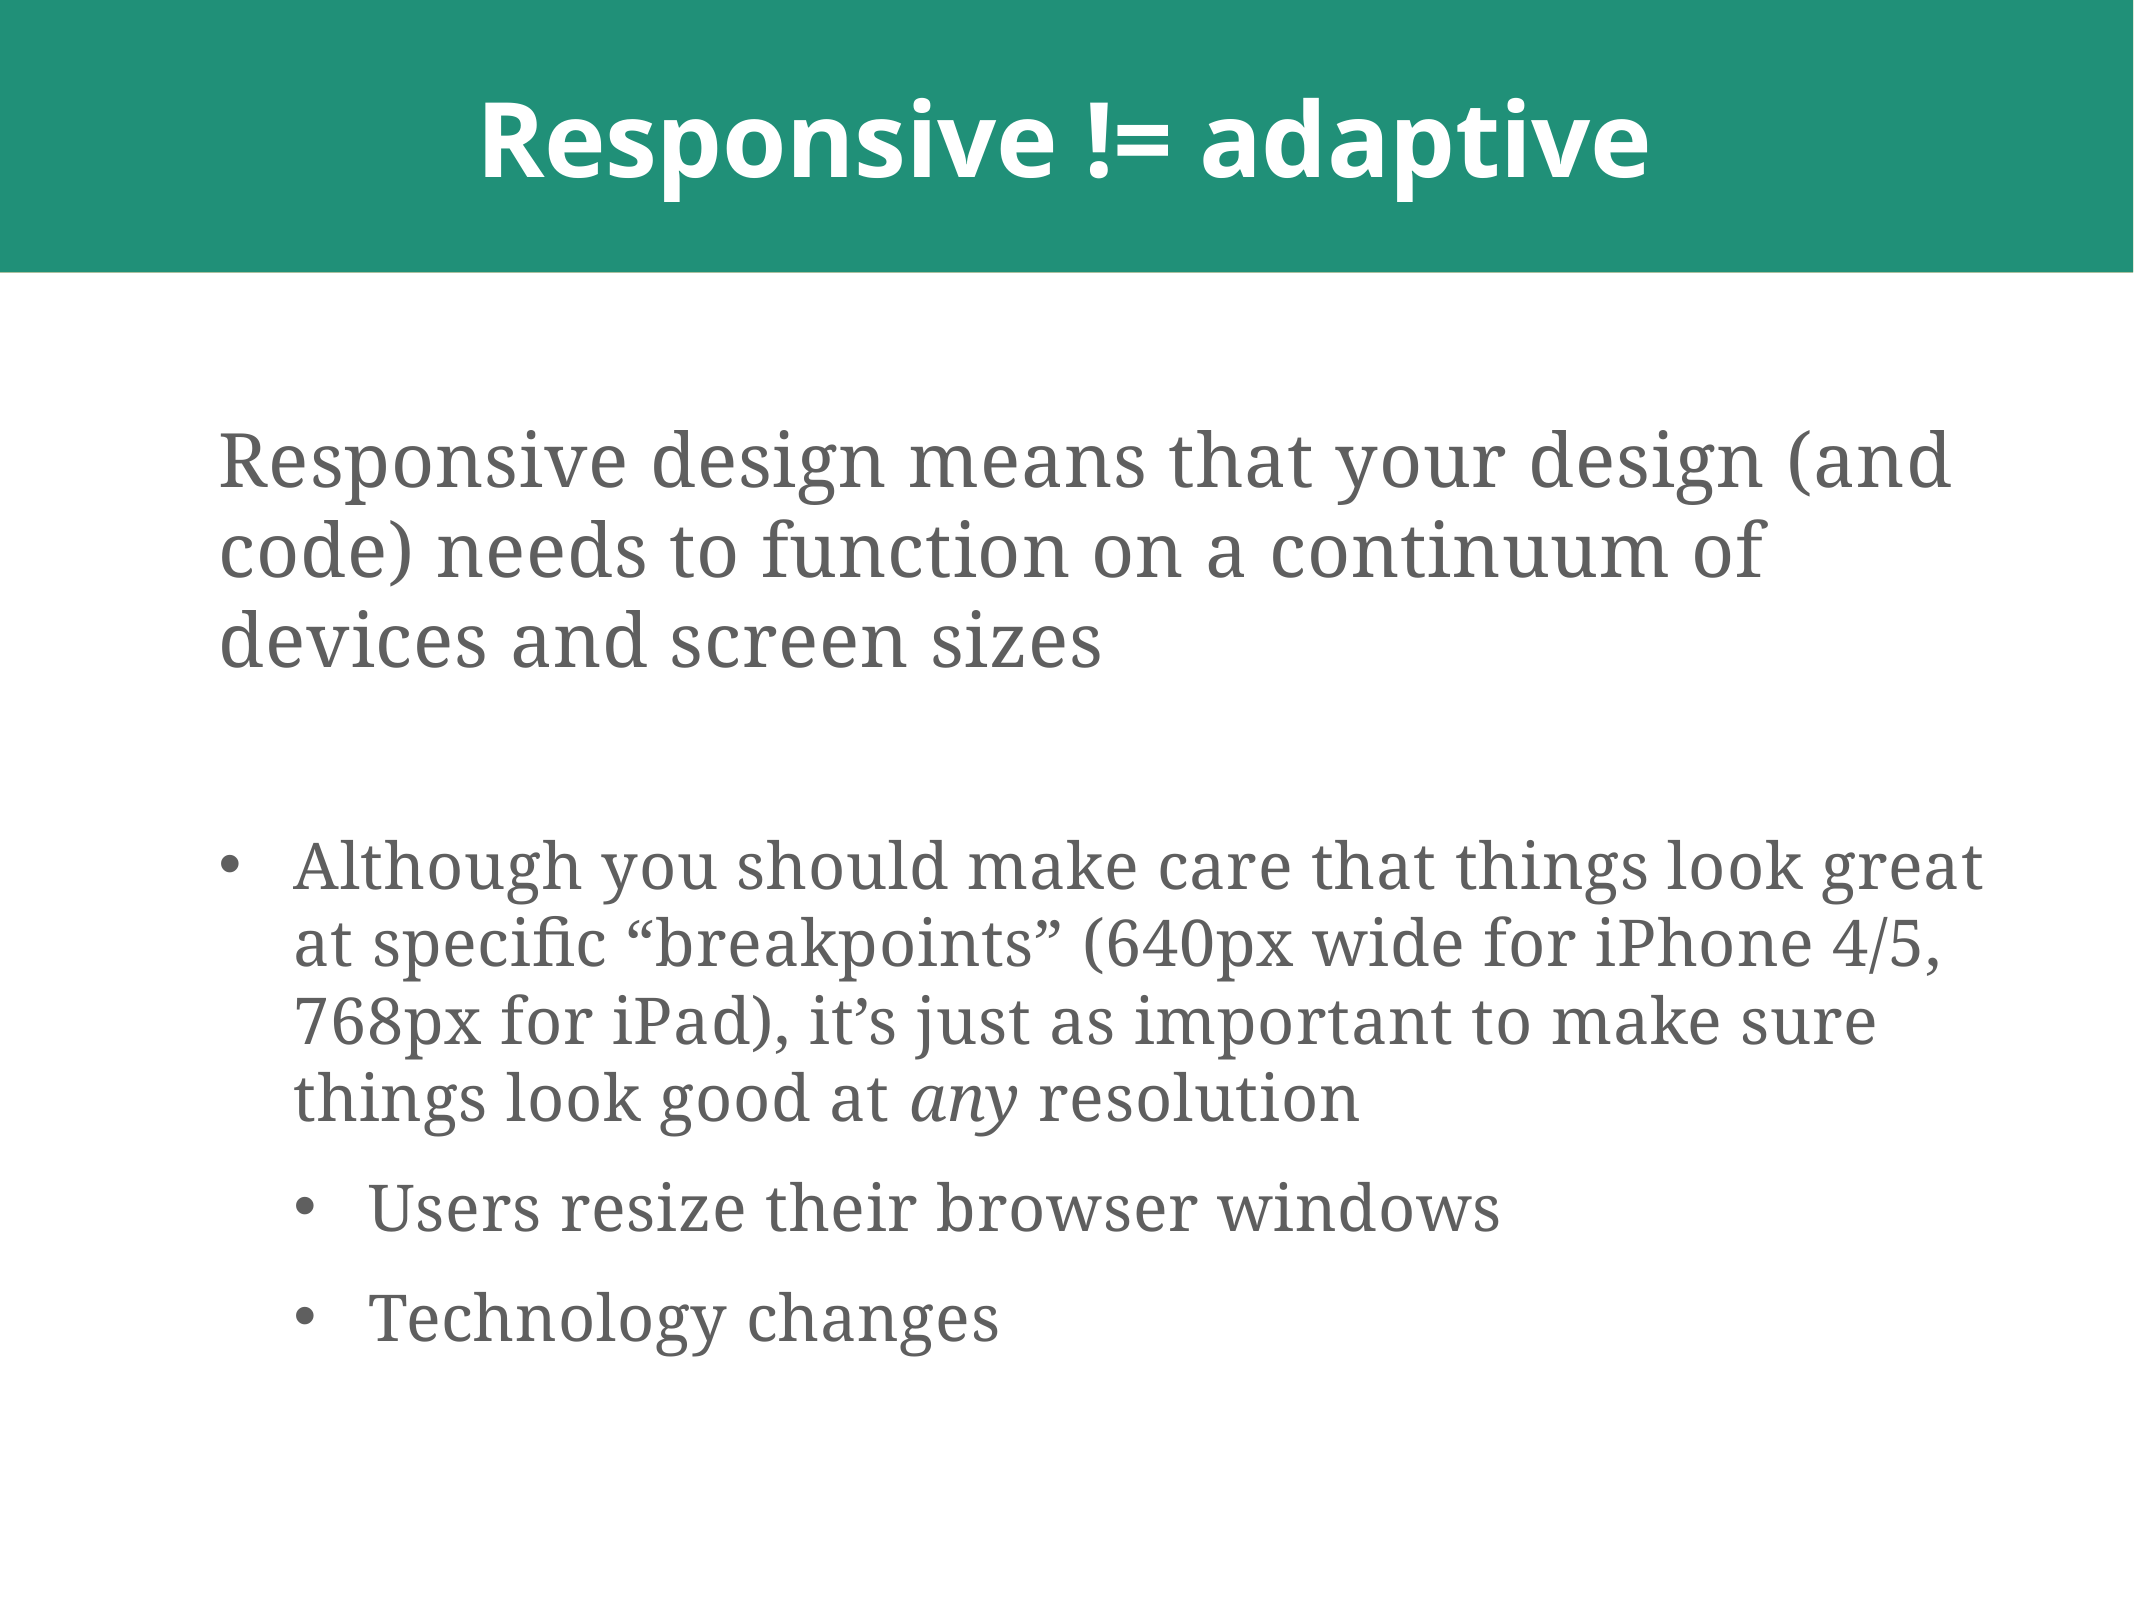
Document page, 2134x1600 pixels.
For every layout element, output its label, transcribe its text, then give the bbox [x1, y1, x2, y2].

title Responsive != adaptive [0, 73, 2130, 341]
text_box [0, 0, 2134, 273]
text_box Responsive design means that your design (and code) needs to function on a continuum of devices and screen sizes Although you should make care that things look great at specific “breakpoints” (640px wide for iPhone 4/5, 768px for iPad), it’s just as important to make sure things look good at any resolution Users resize their browser windows Technology changes [216, 412, 2017, 1464]
